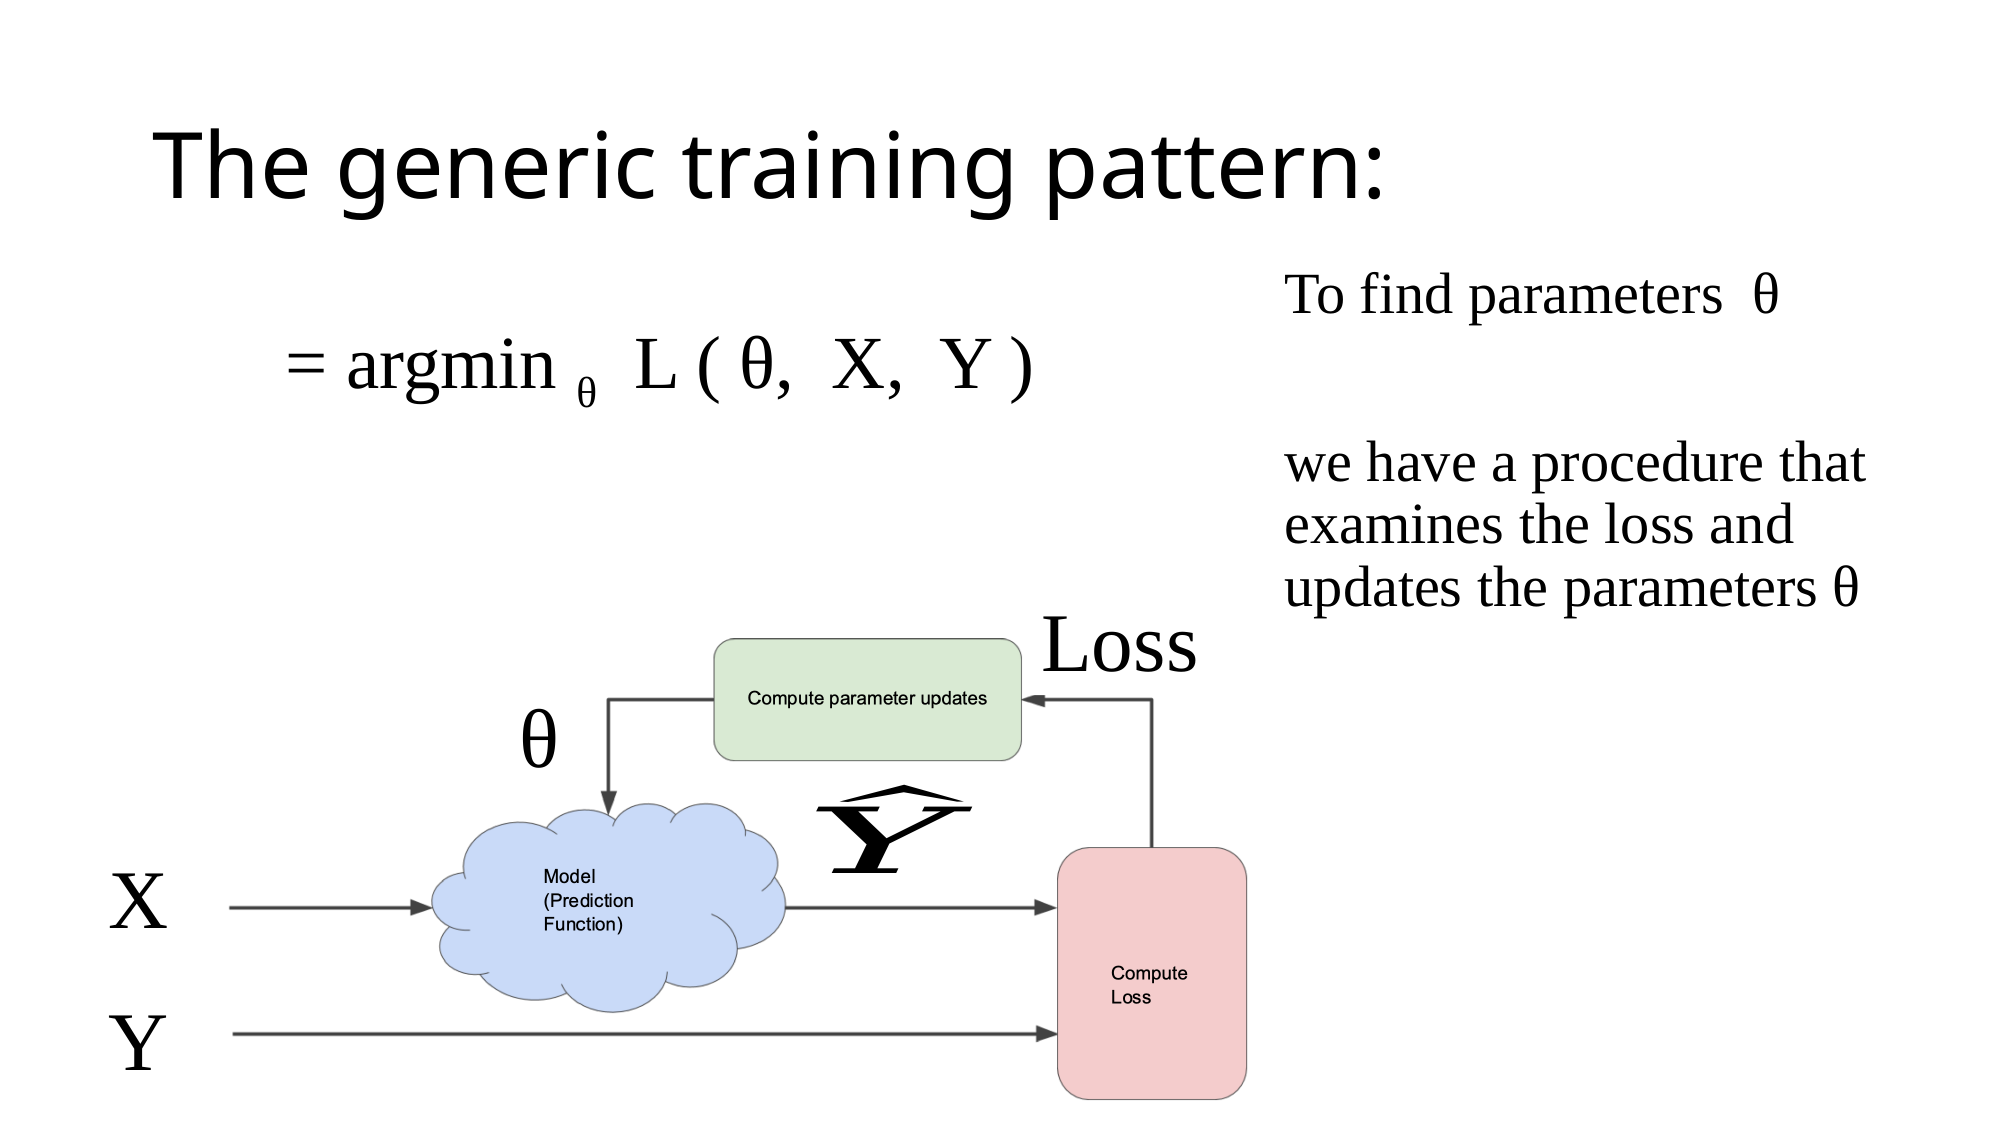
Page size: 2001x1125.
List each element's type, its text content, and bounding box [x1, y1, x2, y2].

picture [41, 638, 1298, 1125]
title The generic training pattern: [137, 59, 1863, 278]
text_box Loss [1026, 580, 1269, 638]
list To find parameters θ we have a procedure that examines the loss and updates the parameters θ [1269, 256, 1973, 905]
